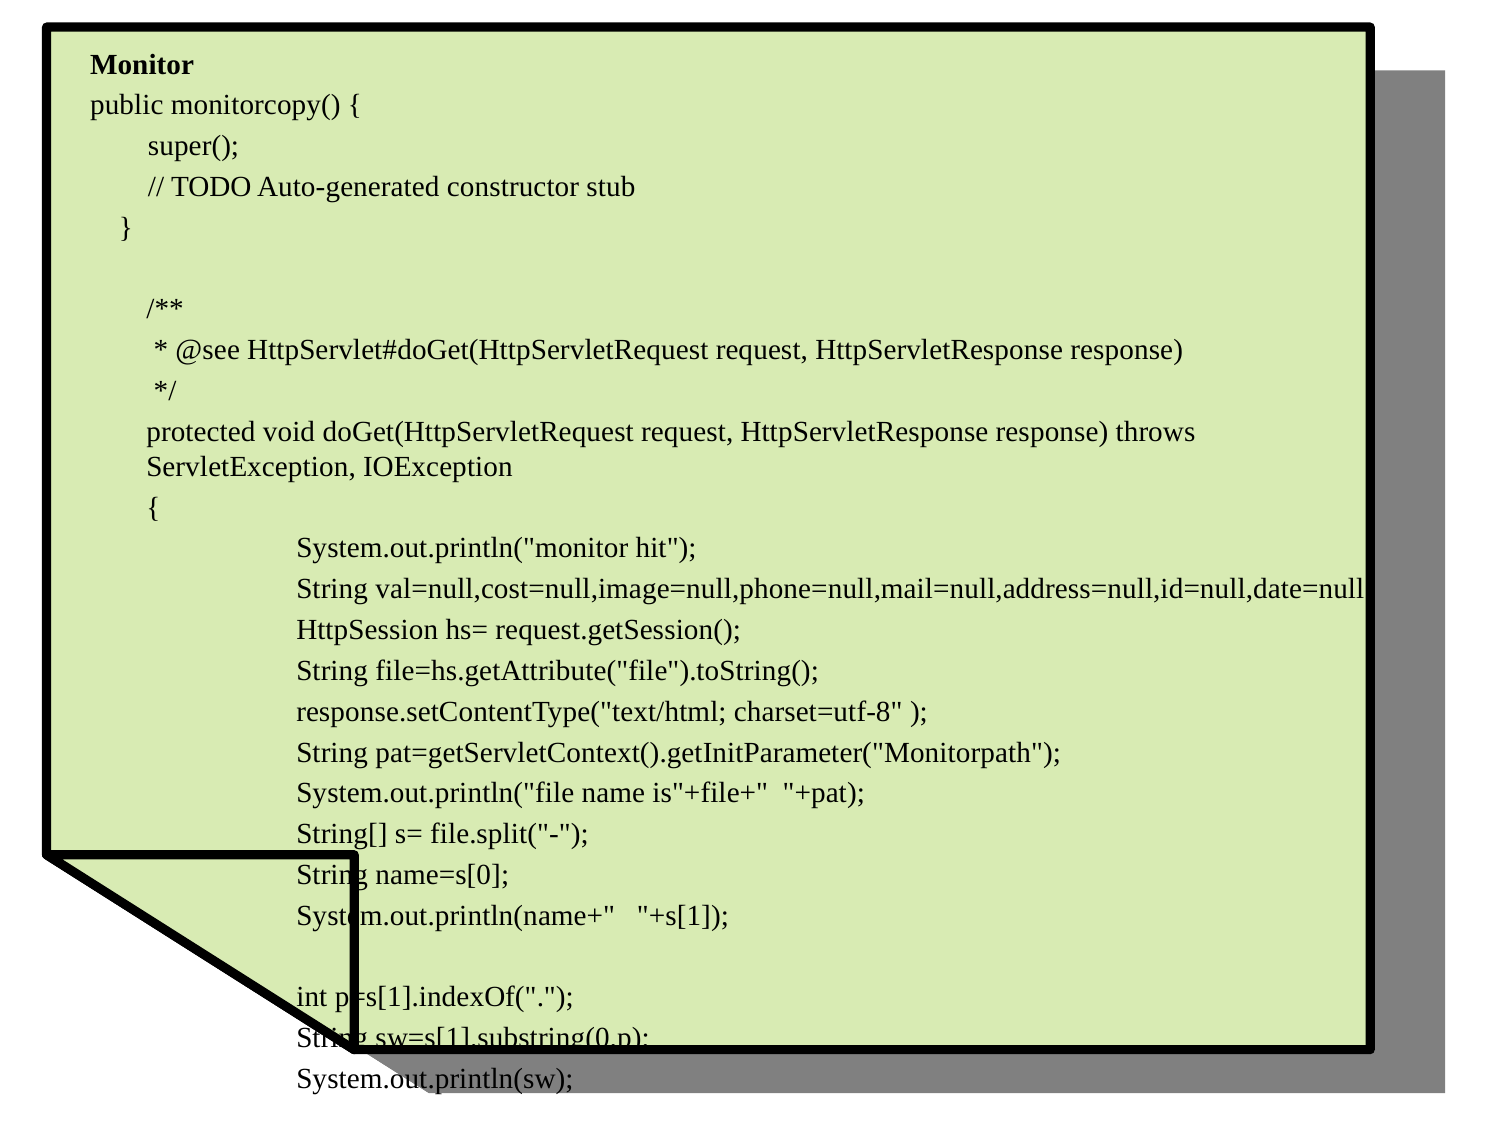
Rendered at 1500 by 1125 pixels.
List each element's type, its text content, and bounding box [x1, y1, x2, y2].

list Monitor public monitorcopy() { super(); // TODO Auto-generated constructor stub } /** * @see HttpServlet#doGet(HttpServletRequest request, HttpServletResponse response) */ protected void doGet(HttpServletRequest request, HttpServletResponse response) throws ServletException, IOException { System.out.println("monitor hit"); String val=null,cost=null,image=null,phone=null,mail=null,address=null,id=null,date=null; HttpSession hs= request.getSession(); String file=hs.getAttribute("file").toString(); response.setContentType("text/html; charset=utf-8" ); String pat=getServletContext().getInitParameter("Monitorpath"); System.out.println("file name is"+file+" "+pat); String[] s= file.split("-"); String name=s[0]; System.out.println(name+" "+s[1]); int p=s[1].indexOf("."); String sw=s[1].substring(0,p); System.out.println(sw); [75, 37, 1425, 1005]
